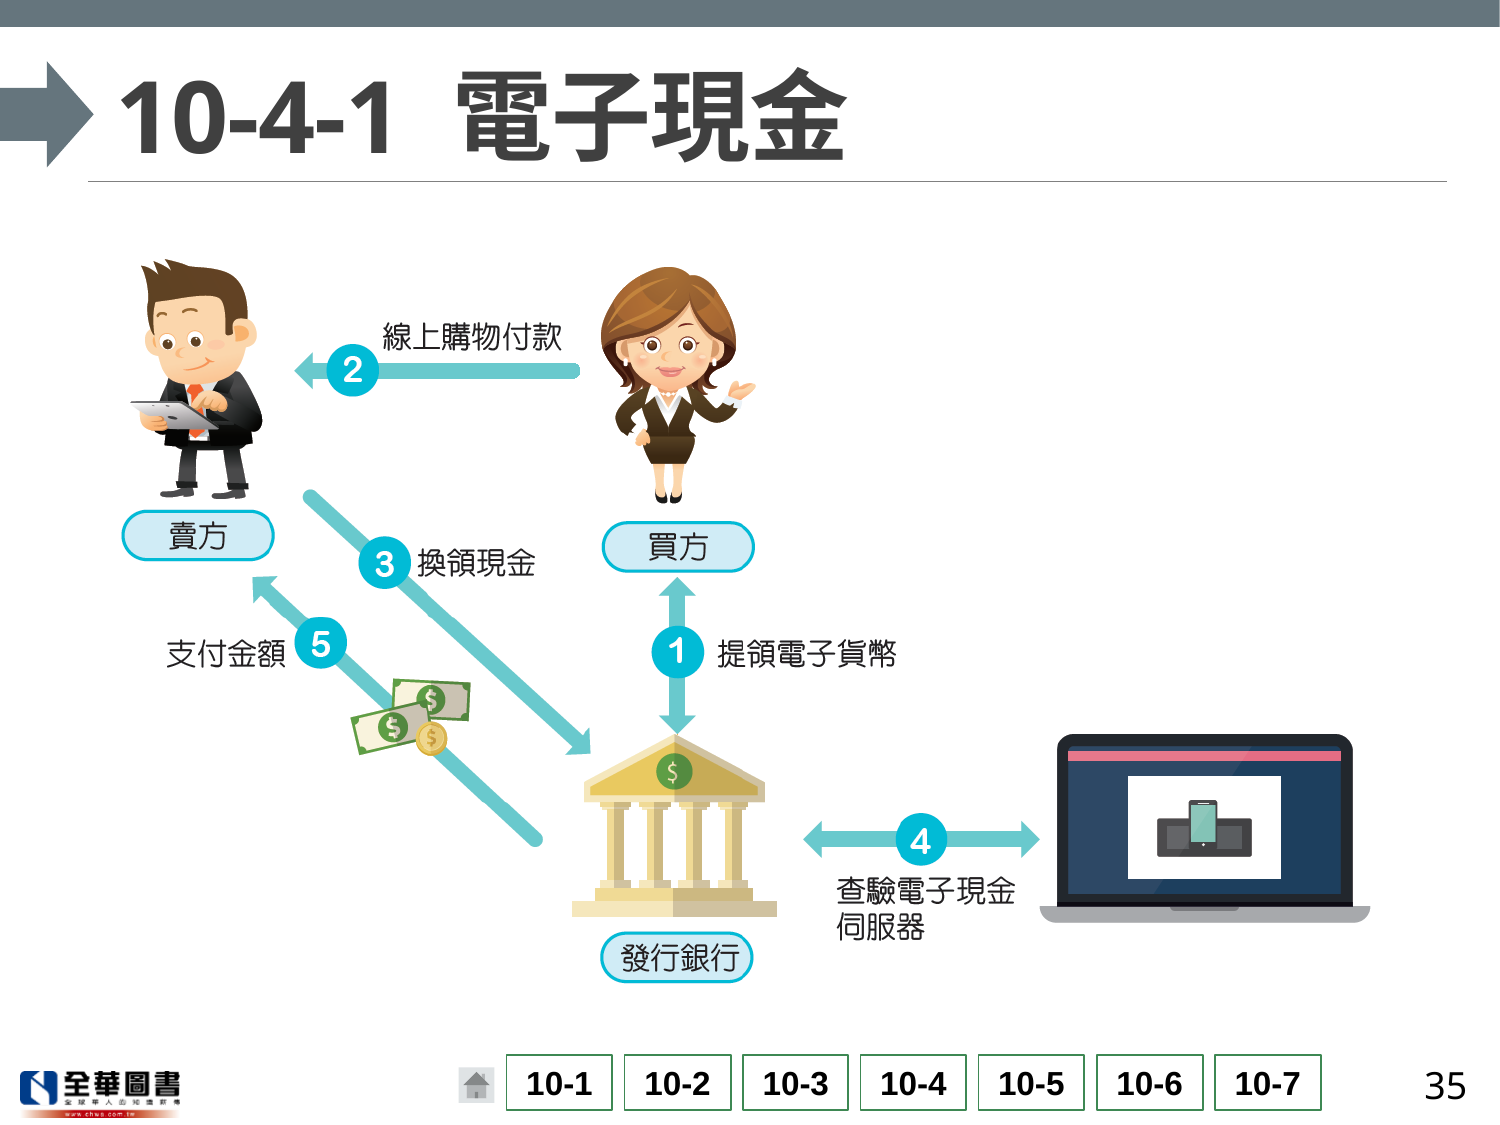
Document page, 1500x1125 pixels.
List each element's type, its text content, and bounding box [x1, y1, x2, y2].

title 10-4-1 電子現金 [100, 47, 1447, 182]
picture [20, 1071, 180, 1118]
slide_number 35 [1320, 1057, 1483, 1118]
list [111, 248, 1373, 987]
